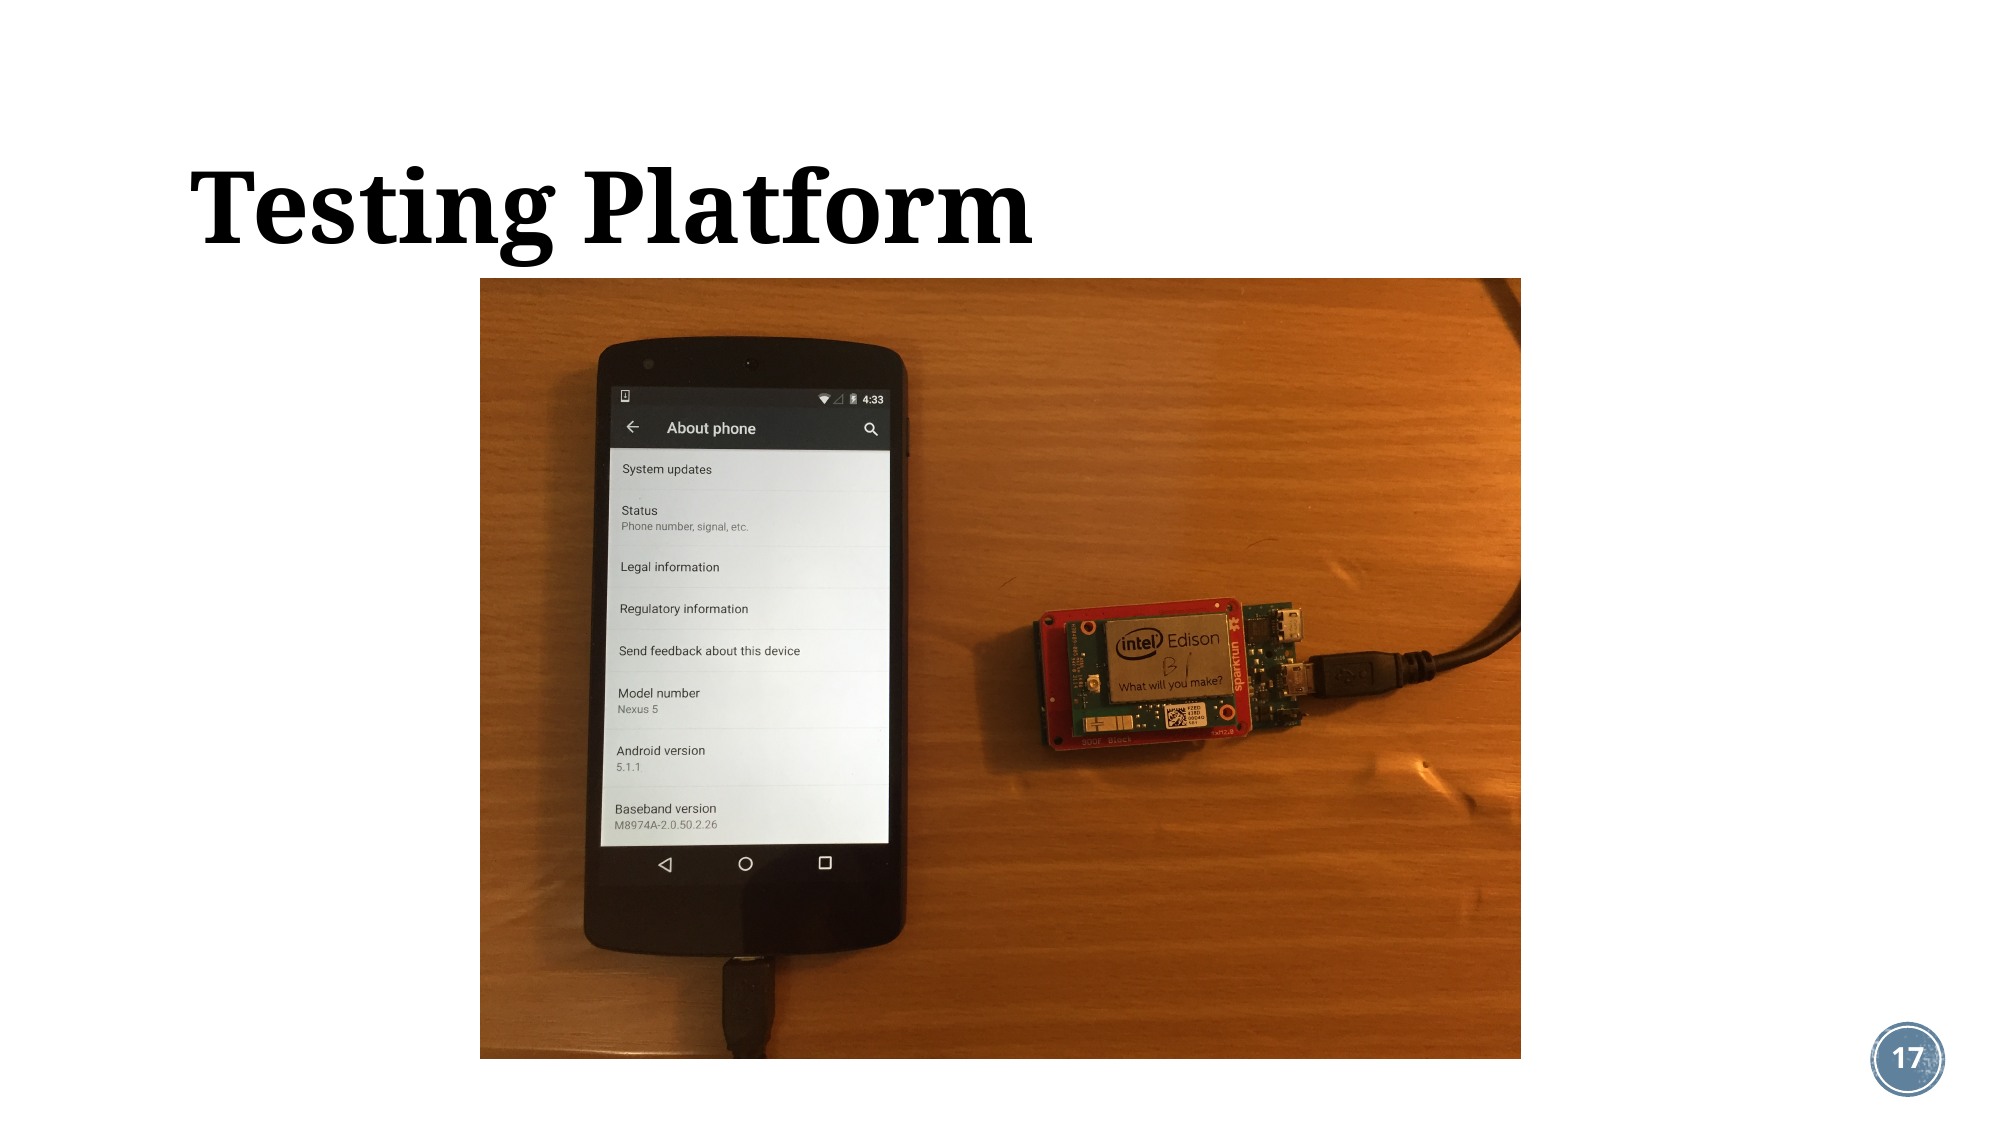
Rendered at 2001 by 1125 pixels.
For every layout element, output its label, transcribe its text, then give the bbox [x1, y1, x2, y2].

picture [480, 278, 1521, 1059]
title Testing Platform [175, 79, 1826, 344]
slide_number 16 [1855, 1028, 1961, 1089]
